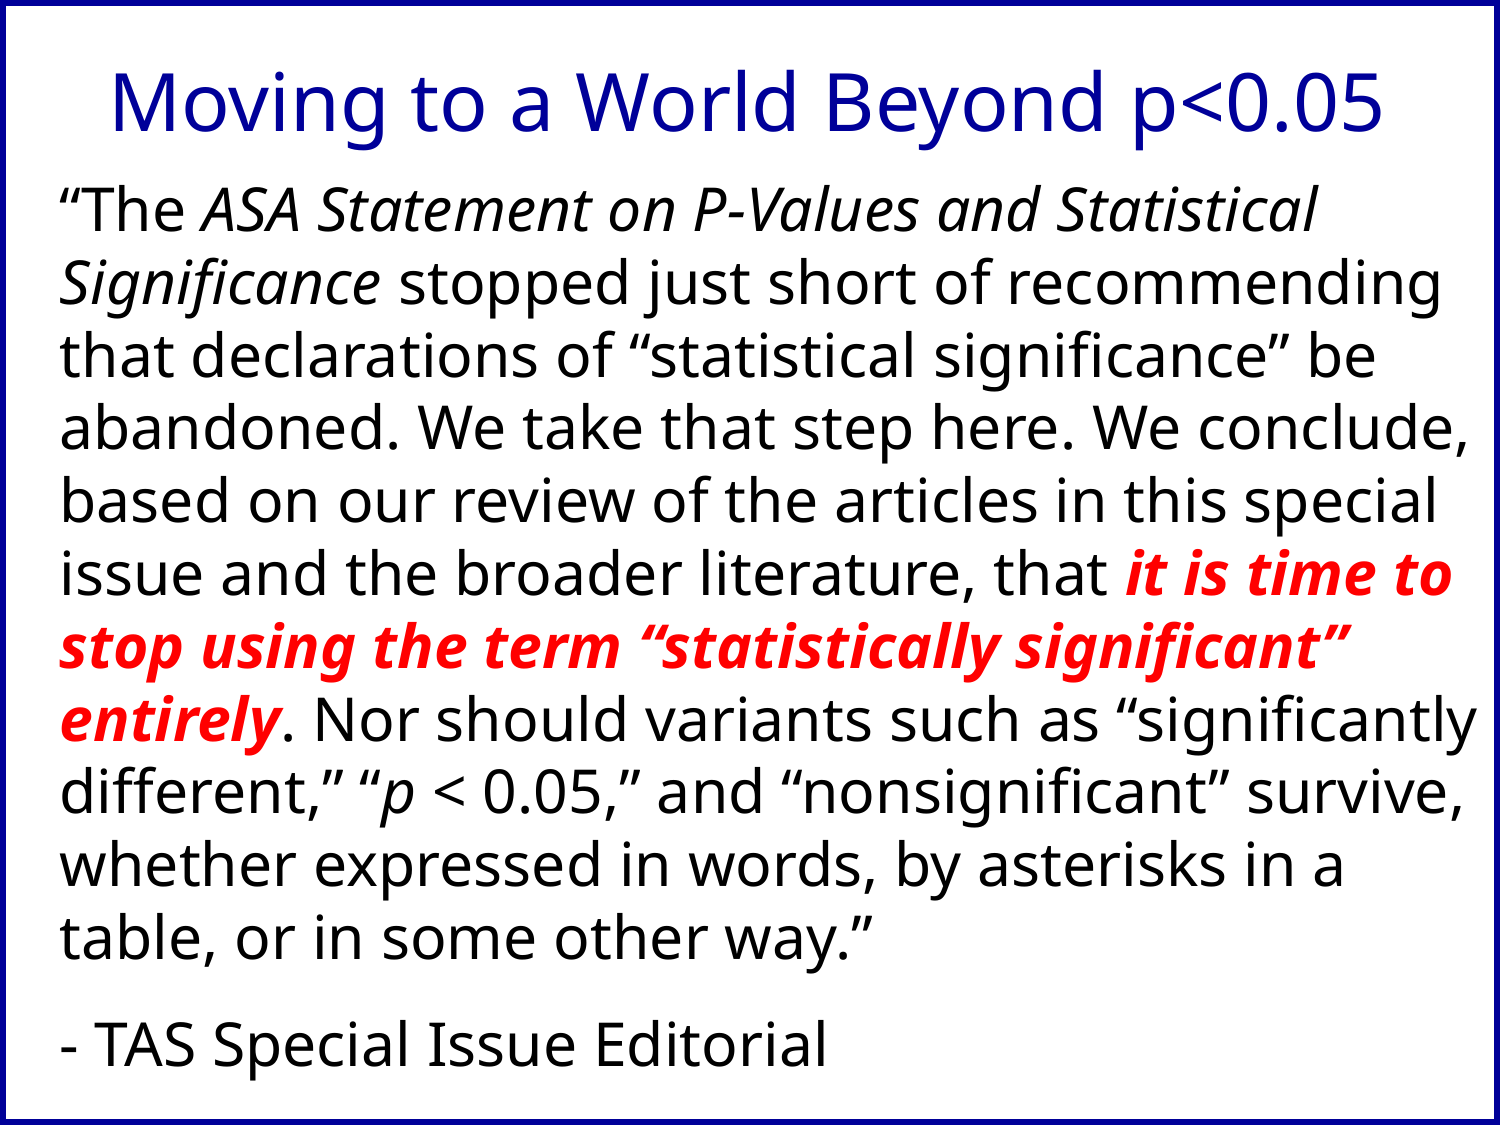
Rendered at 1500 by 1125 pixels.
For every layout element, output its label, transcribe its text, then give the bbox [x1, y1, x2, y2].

title Moving to a World Beyond p<0.05 [34, 5, 1461, 193]
list “The ASA Statement on P-Values and Statistical Significance stopped just short of recommending that declarations of “statistical significance” be abandoned. We take that step here. We conclude, based on our review of the articles in this special issue and the broader literature, that it is time to stop using the term “statistically significant” entirely. Nor should variants such as “significantly different,” “p < 0.05,” and “nonsignificant” survive, whether expressed in words, by asterisks in a table, or in some other way.” - TAS Special Issue Editorial [44, 163, 1500, 1104]
